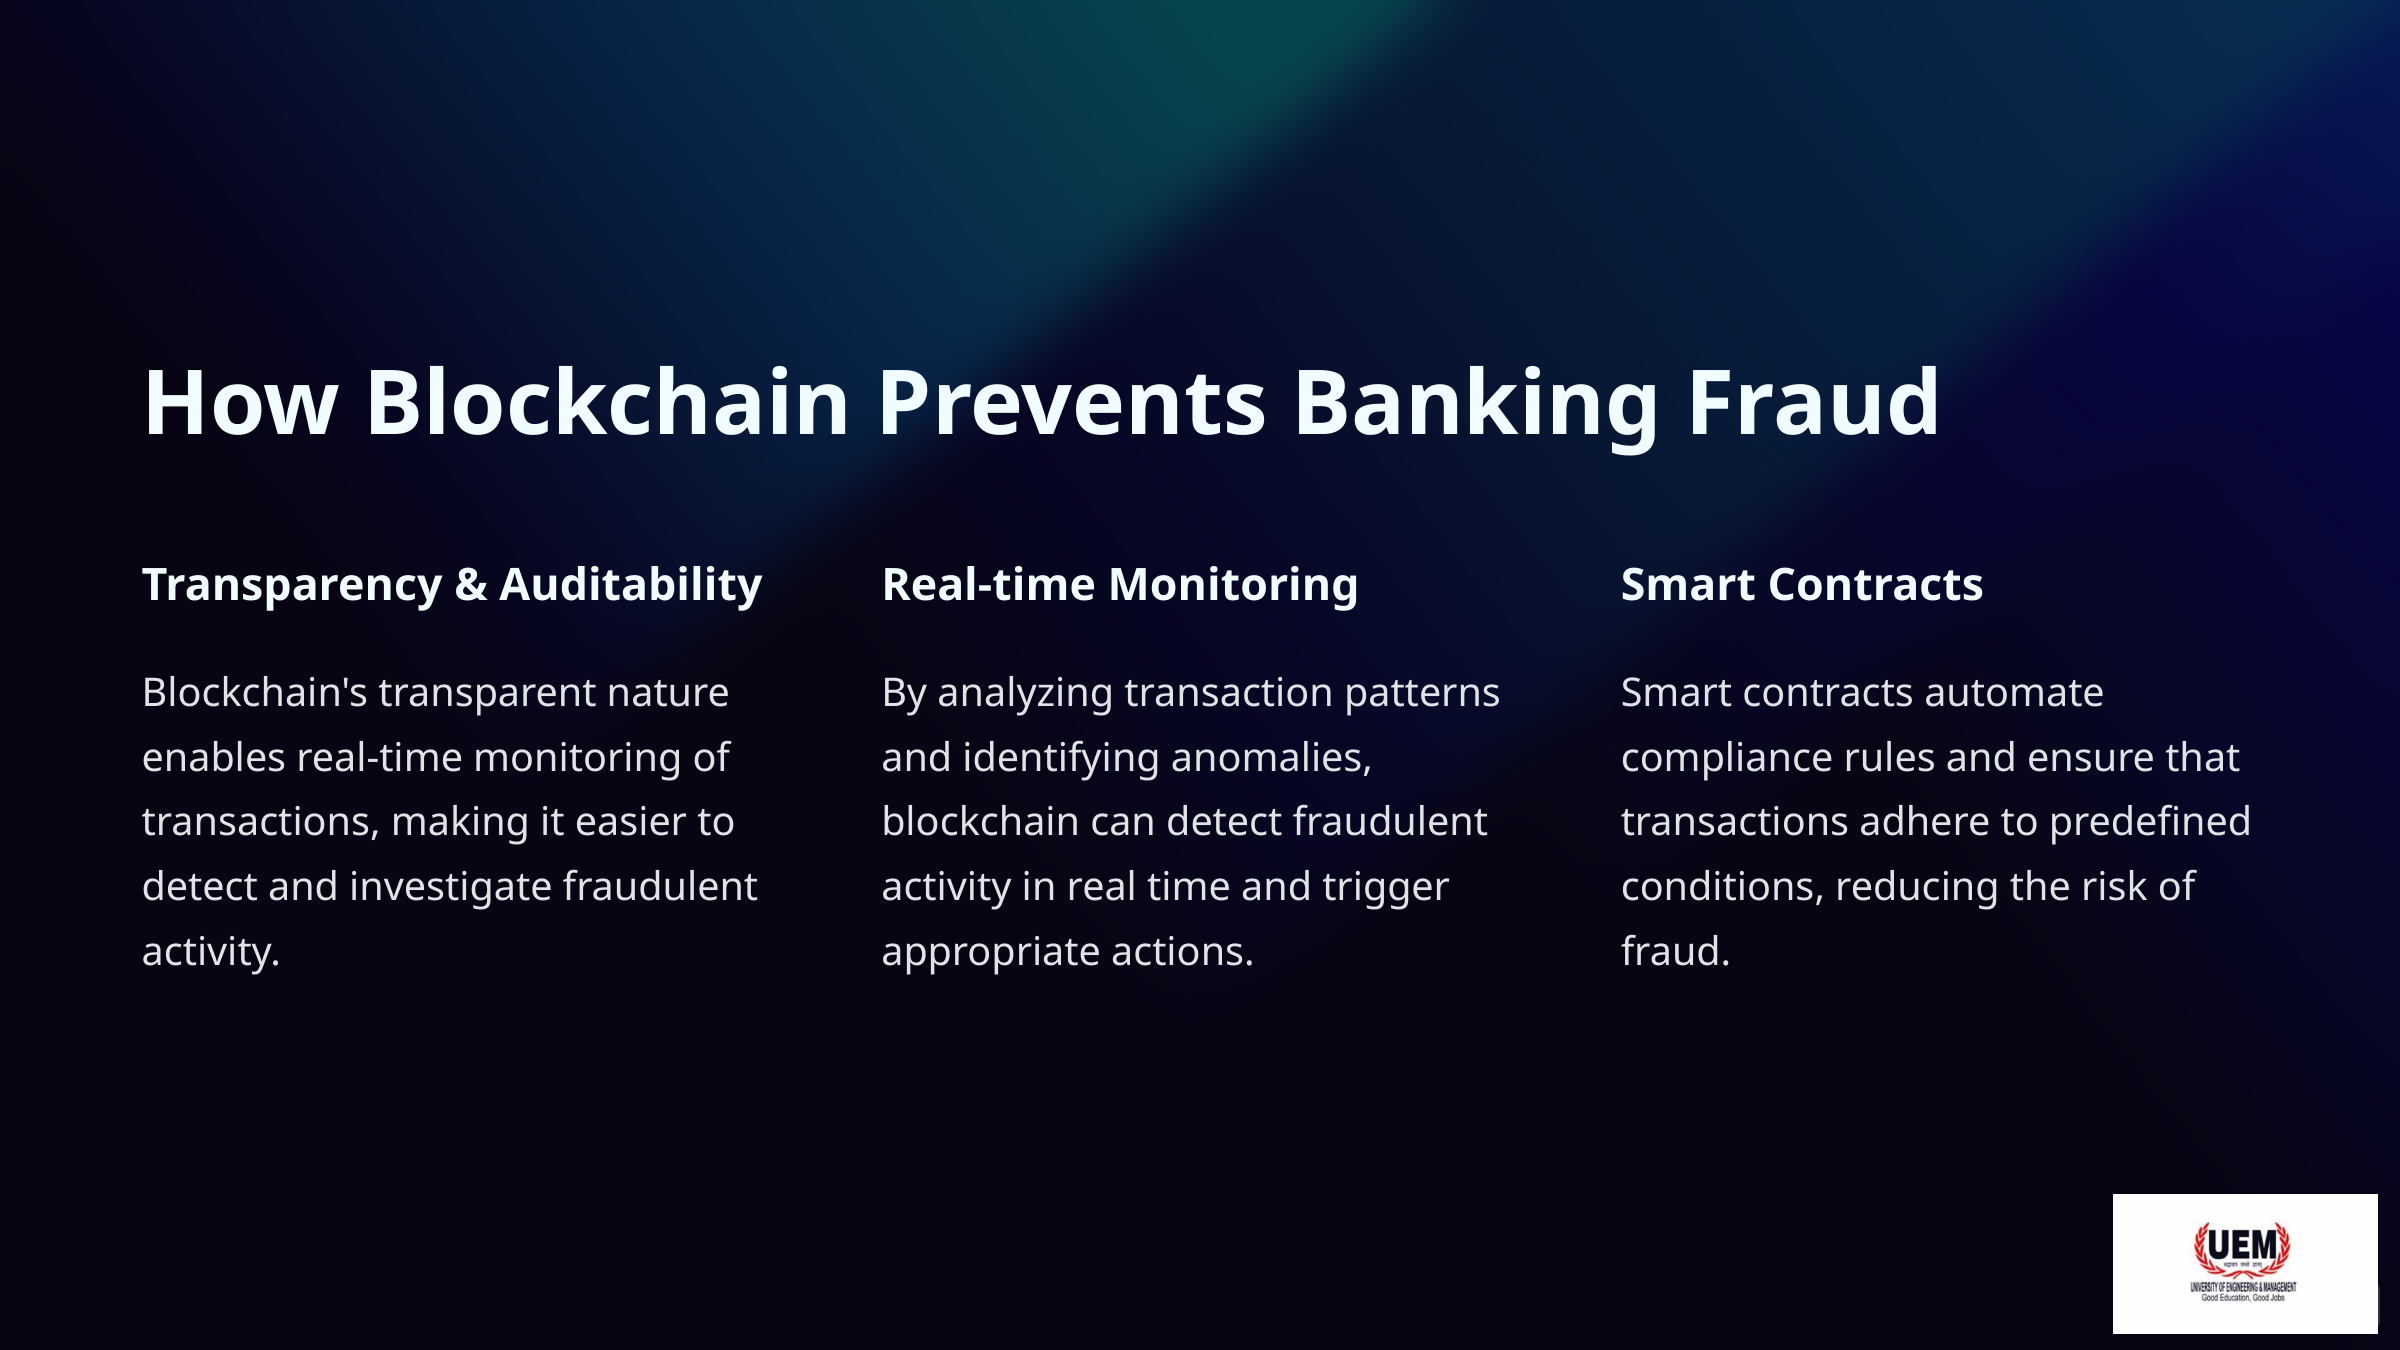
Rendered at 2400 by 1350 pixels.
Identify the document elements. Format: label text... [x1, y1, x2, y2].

text_box Real-time Monitoring [881, 553, 1332, 610]
picture [2106, 1194, 2389, 1339]
text_box Transparency & Auditability [141, 553, 734, 610]
text_box How Blockchain Prevents Banking Fraud [141, 339, 1836, 452]
text_box Smart Contracts [1620, 553, 2071, 610]
text_box By analyzing transaction patterns and identifying anomalies, blockchain can detect fraudulent activity in real time and trigger appropriate actions. [881, 650, 1521, 974]
text_box Blockchain's transparent nature enables real-time monitoring of transactions, making it easier to detect and investigate fraudulent activity. [141, 650, 782, 974]
text_box Smart contracts automate compliance rules and ensure that transactions adhere to predefined conditions, reducing the risk of fraud. [1620, 650, 2261, 974]
